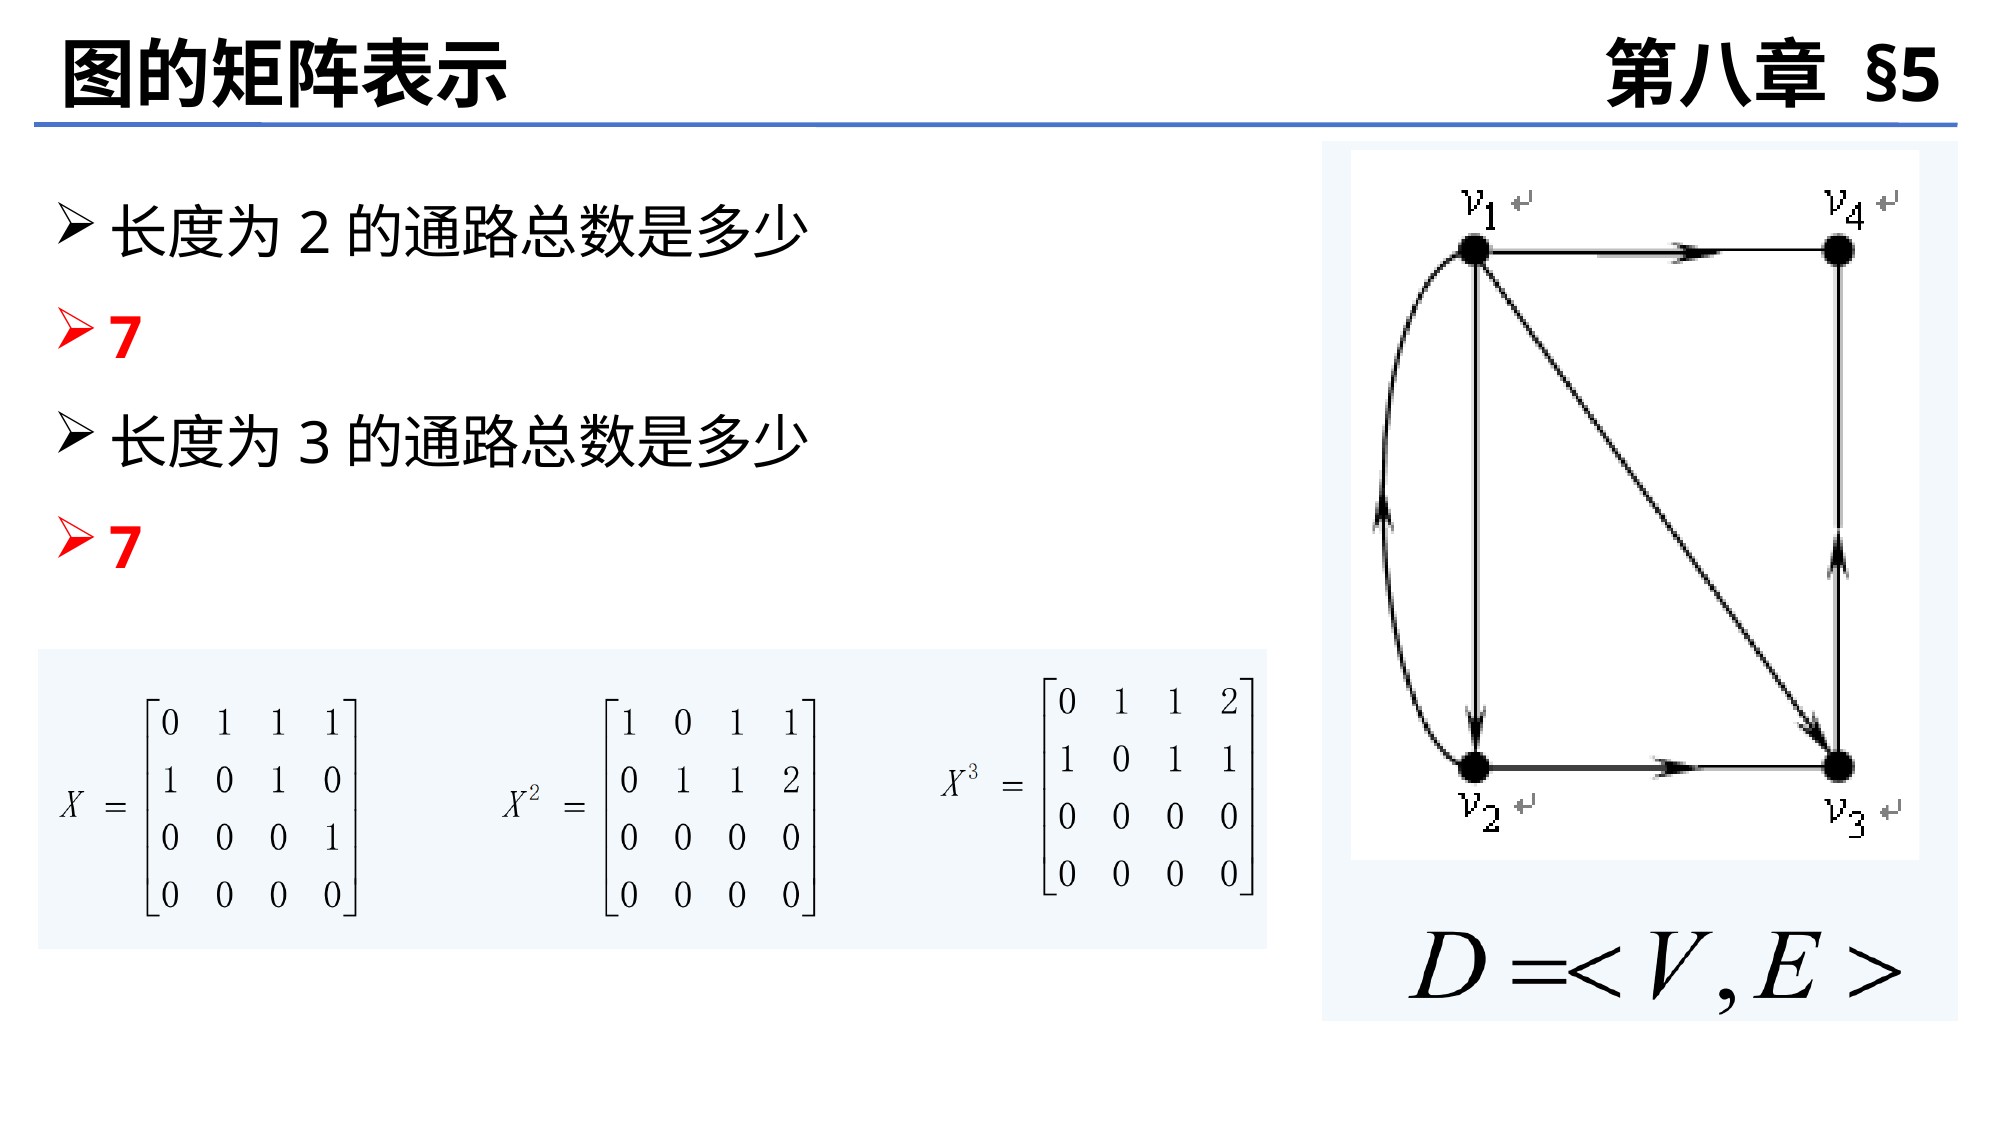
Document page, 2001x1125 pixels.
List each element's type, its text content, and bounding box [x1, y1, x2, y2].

picture [37, 648, 1268, 950]
text_box 图的矩阵表示 [46, 18, 932, 124]
picture [1321, 140, 1958, 1022]
text_box 长度为2的通路总数是多少 7 长度为3的通路总数是多少 7 [38, 153, 1951, 1065]
text_box 第八章 §5 [1576, 19, 1958, 124]
